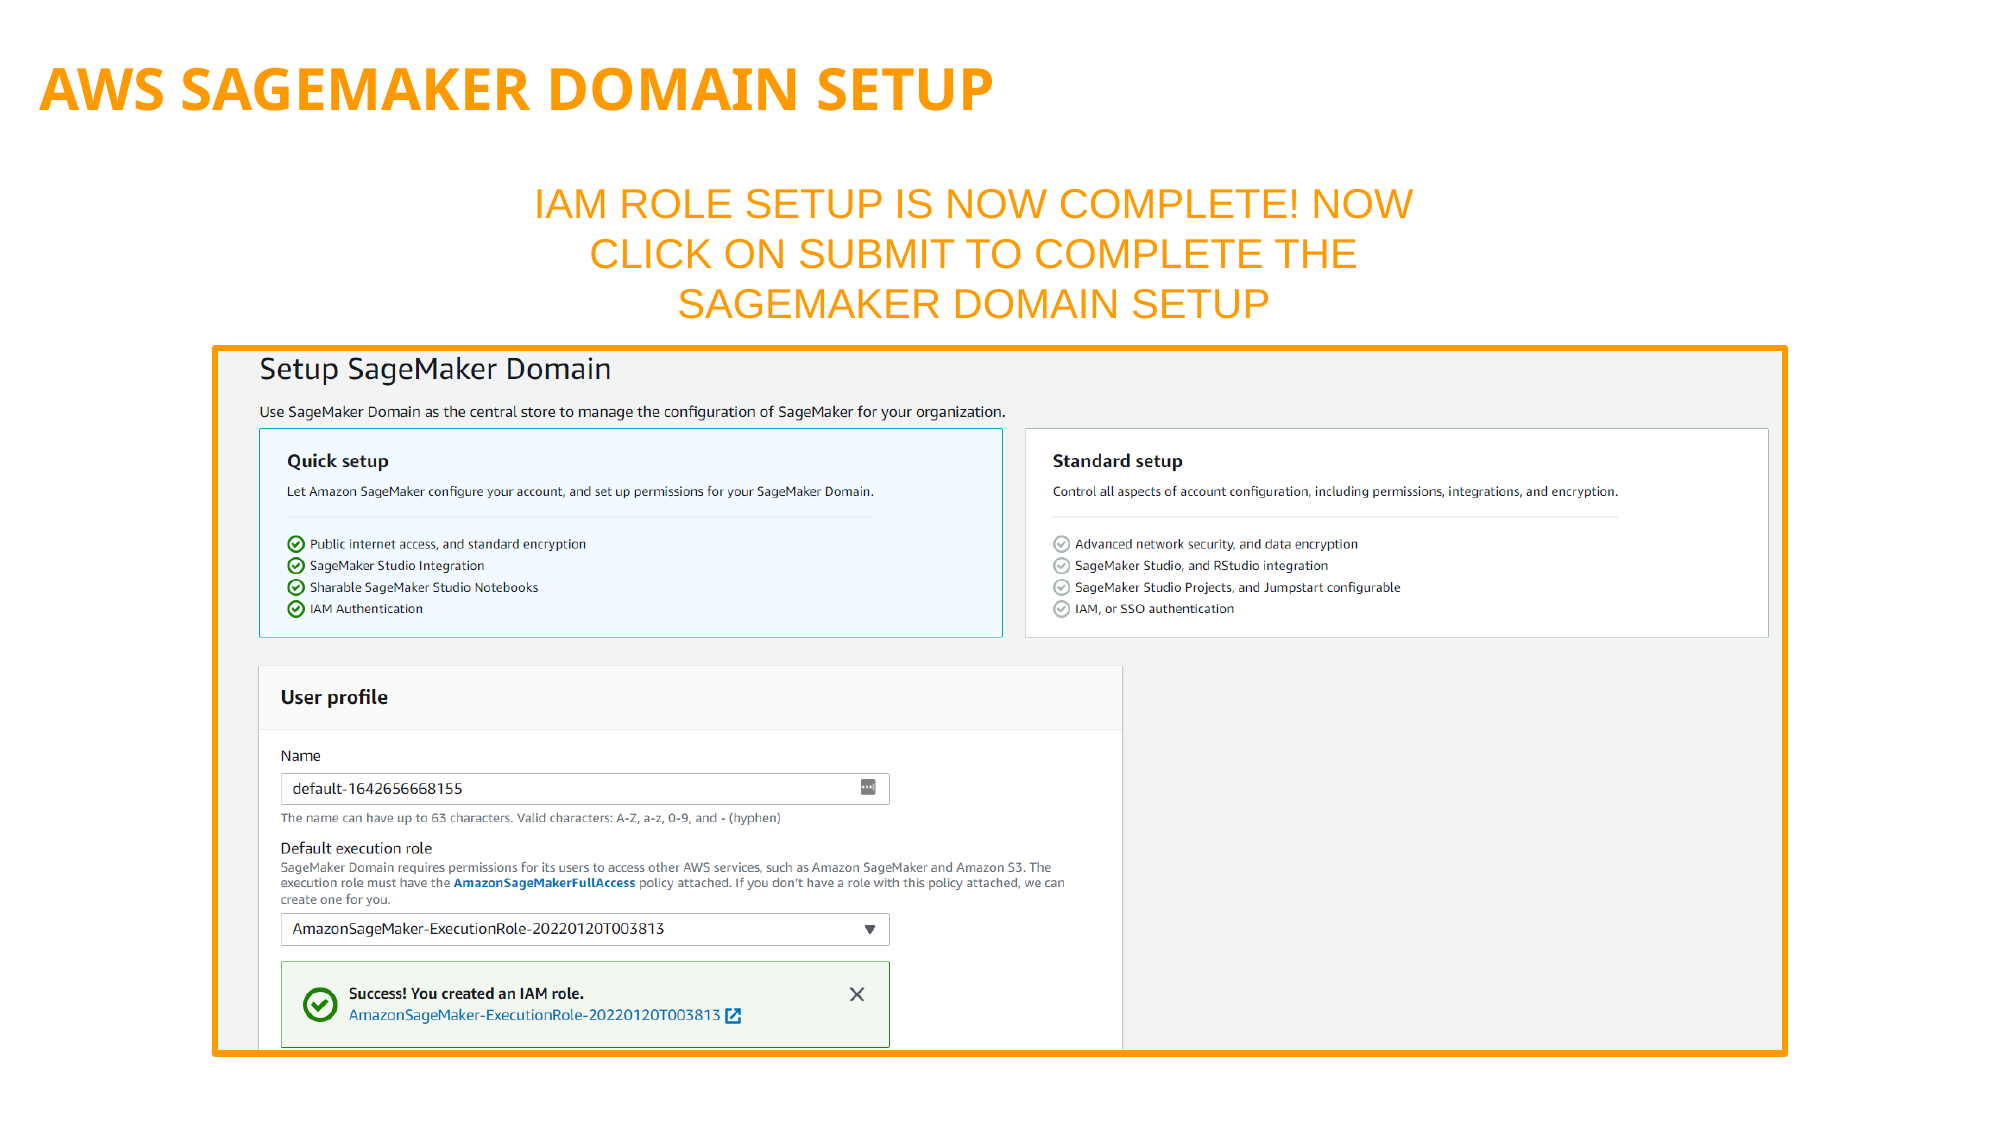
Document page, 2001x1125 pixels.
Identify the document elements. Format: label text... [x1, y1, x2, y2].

text_box IAM ROLE SETUP IS NOW COMPLETE! NOW CLICK ON SUBMIT TO COMPLETE THE SAGEMAKER DOMAIN SETUP [455, 169, 1492, 334]
text_box AWS SAGEMAKER DOMAIN SETUP [24, 44, 1863, 130]
picture [217, 351, 1782, 1051]
